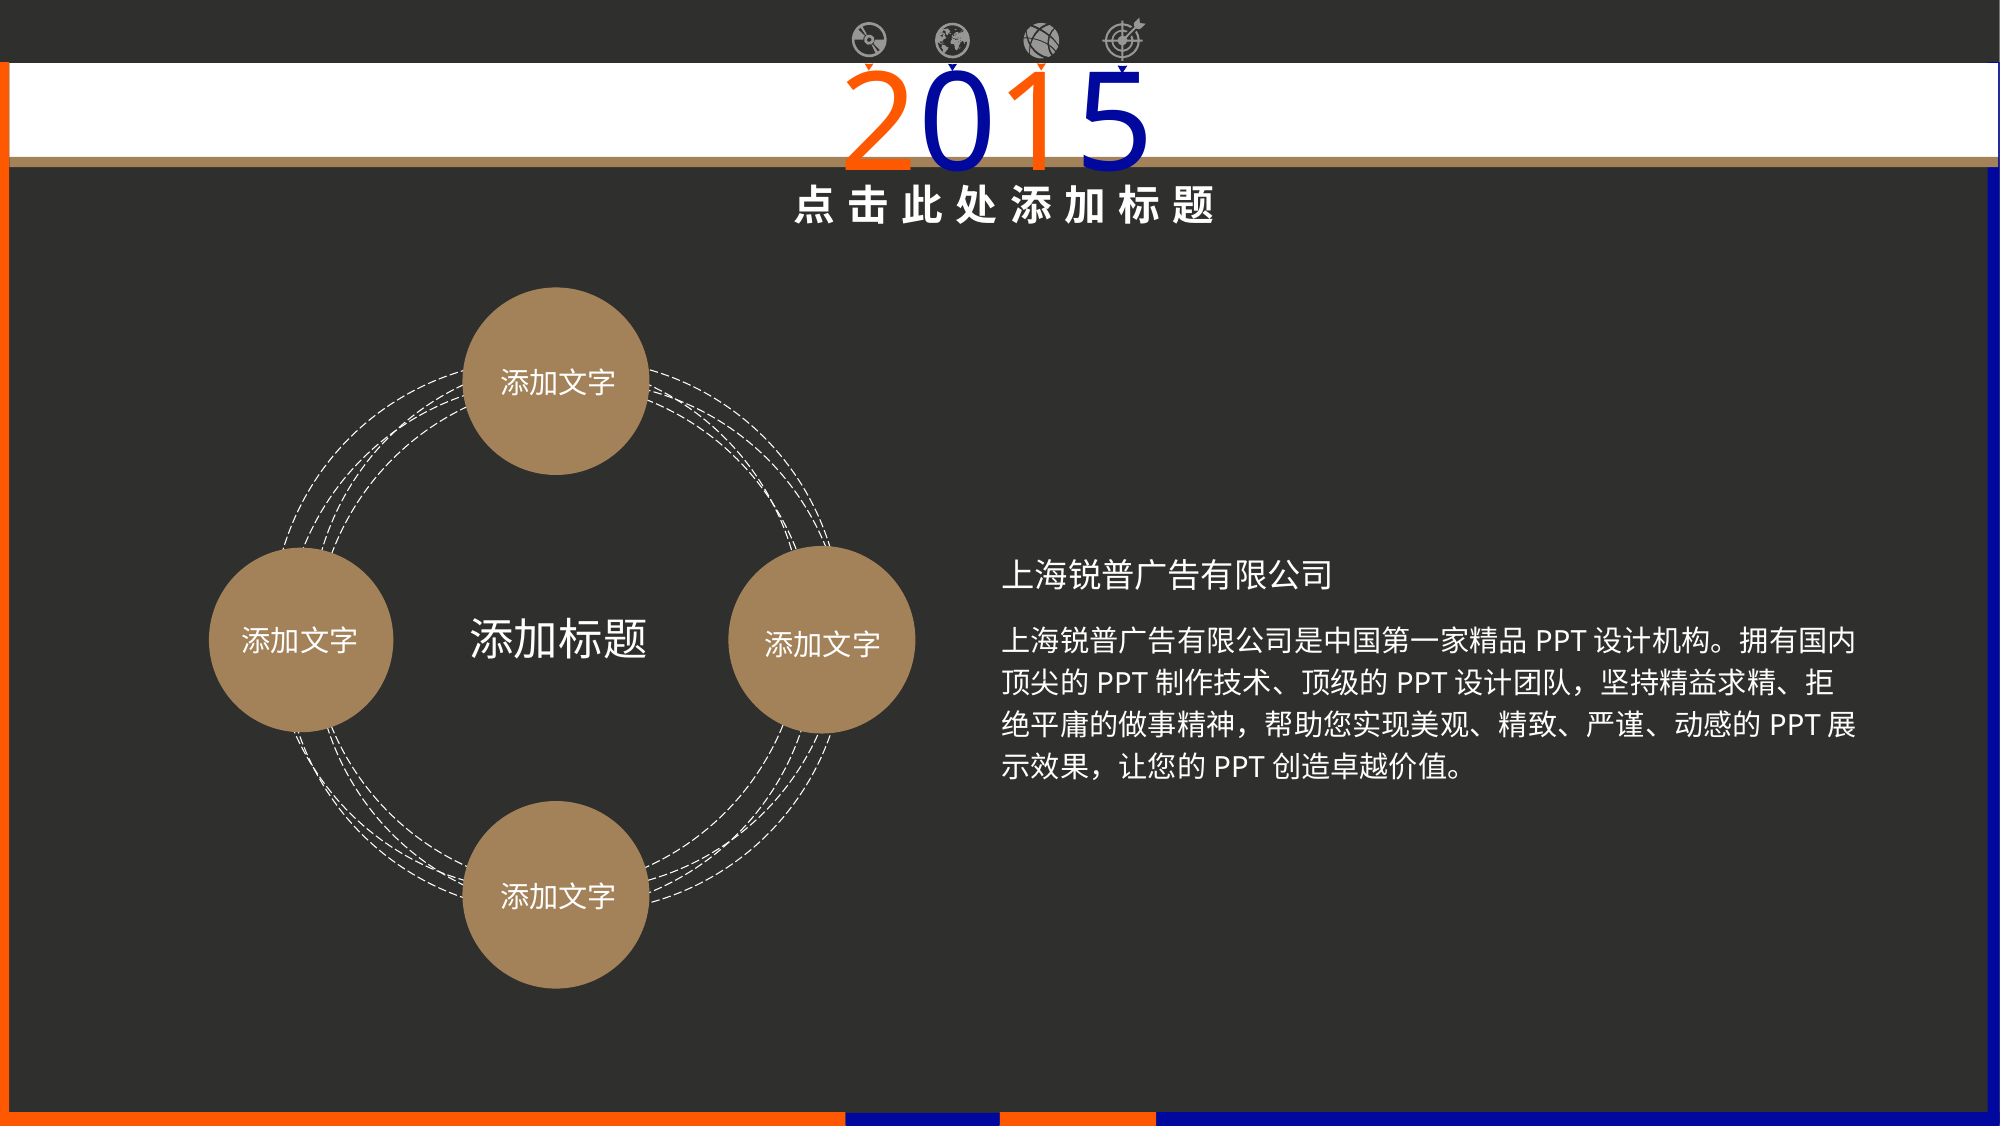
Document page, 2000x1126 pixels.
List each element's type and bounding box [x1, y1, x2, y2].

text_box [986, 547, 1873, 852]
text_box [199, 287, 916, 989]
